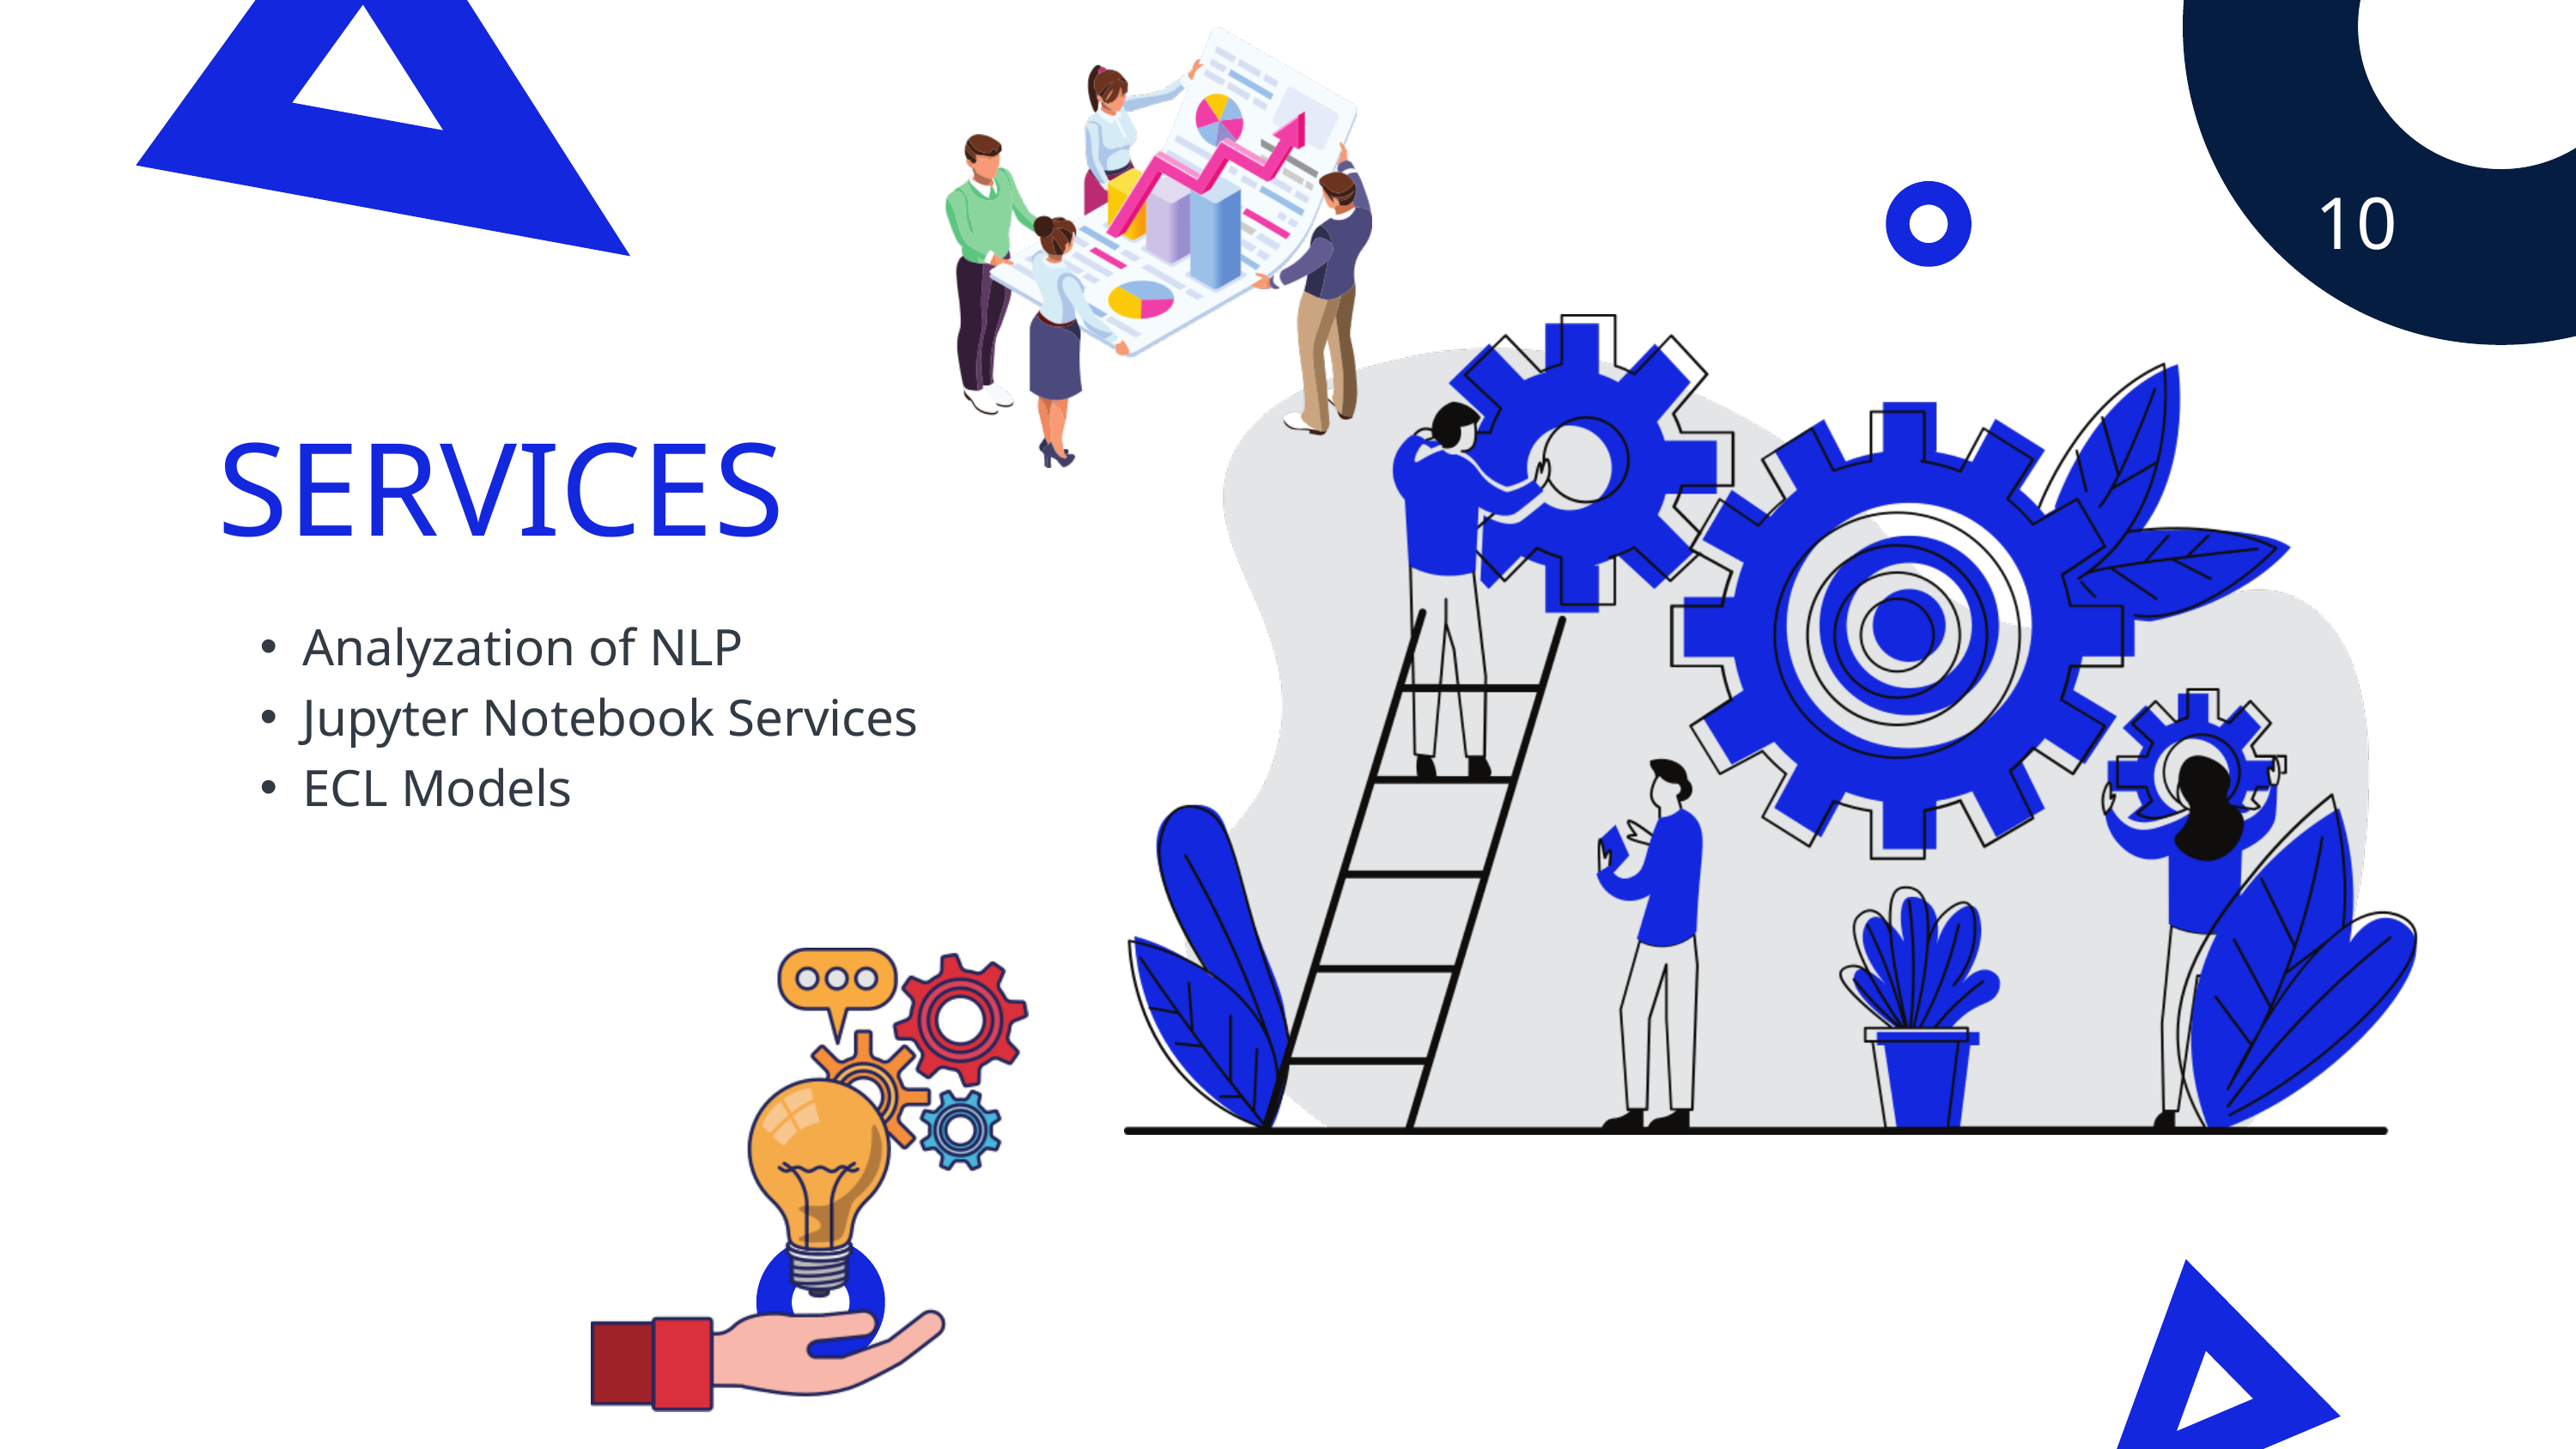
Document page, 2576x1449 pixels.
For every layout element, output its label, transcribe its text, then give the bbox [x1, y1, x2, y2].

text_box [2182, 0, 2576, 346]
picture [945, 26, 2432, 1135]
text_box Analyzation of NLP Jupyter Notebook Services ECL Models [217, 605, 1029, 816]
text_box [1885, 180, 1972, 267]
picture [591, 948, 1029, 1413]
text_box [2078, 1247, 2322, 1449]
text_box SERVICES [217, 381, 1120, 562]
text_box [127, 0, 565, 343]
